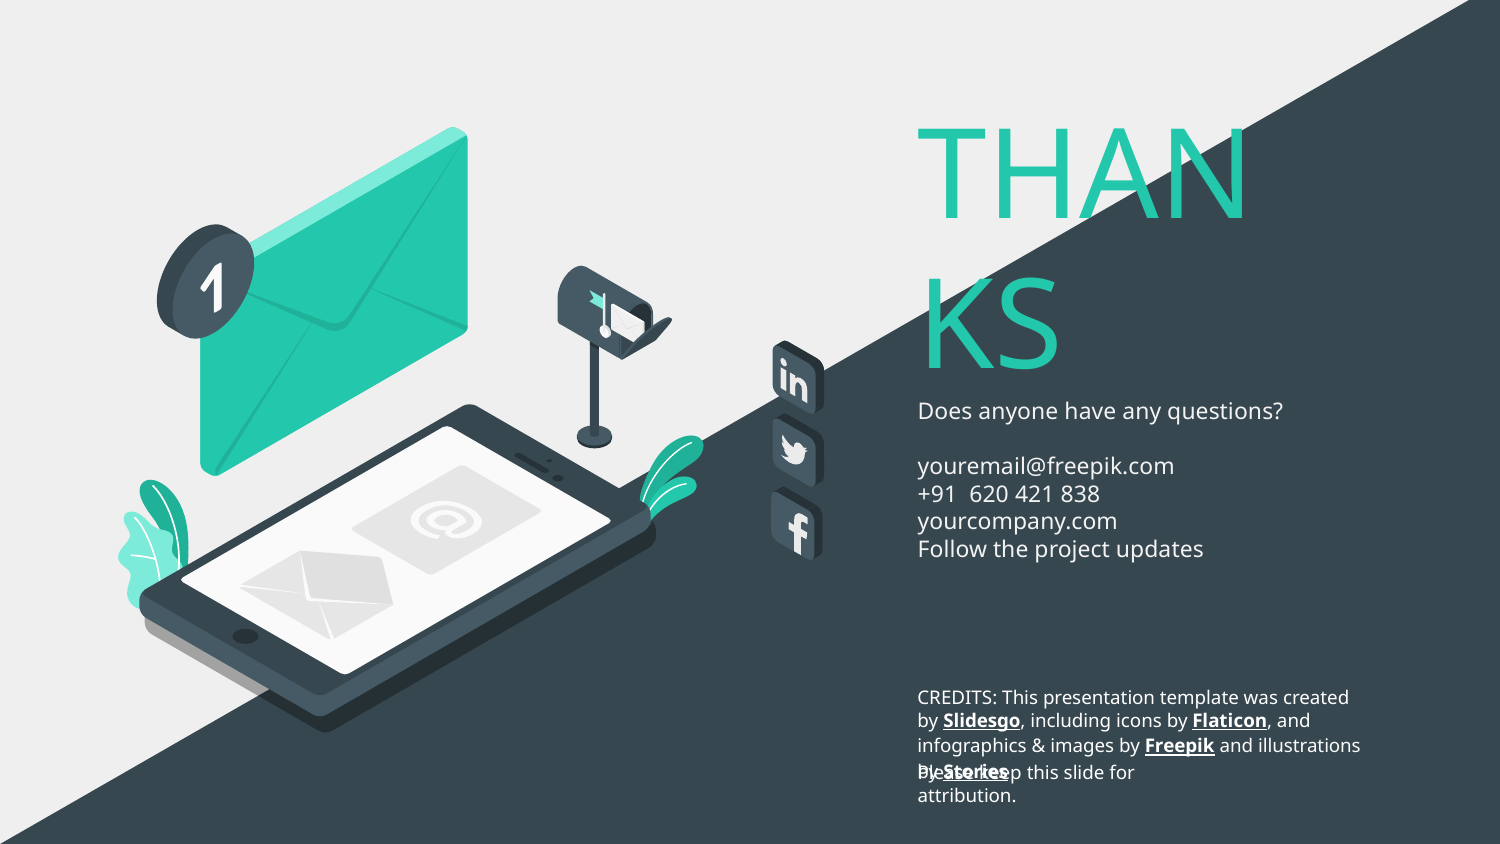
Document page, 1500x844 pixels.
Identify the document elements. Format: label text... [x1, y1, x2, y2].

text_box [144, 725, 657, 733]
text_box Please keep this slide for attribution. [902, 745, 1244, 808]
subtitle Does anyone have any questions? youremail@freepik.com +91 620 421 838 yourcompany.com Follow the project updates [902, 381, 1394, 611]
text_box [772, 340, 825, 412]
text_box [117, 127, 704, 717]
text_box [770, 492, 823, 561]
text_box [772, 413, 825, 487]
title THANKS [902, 213, 1329, 381]
